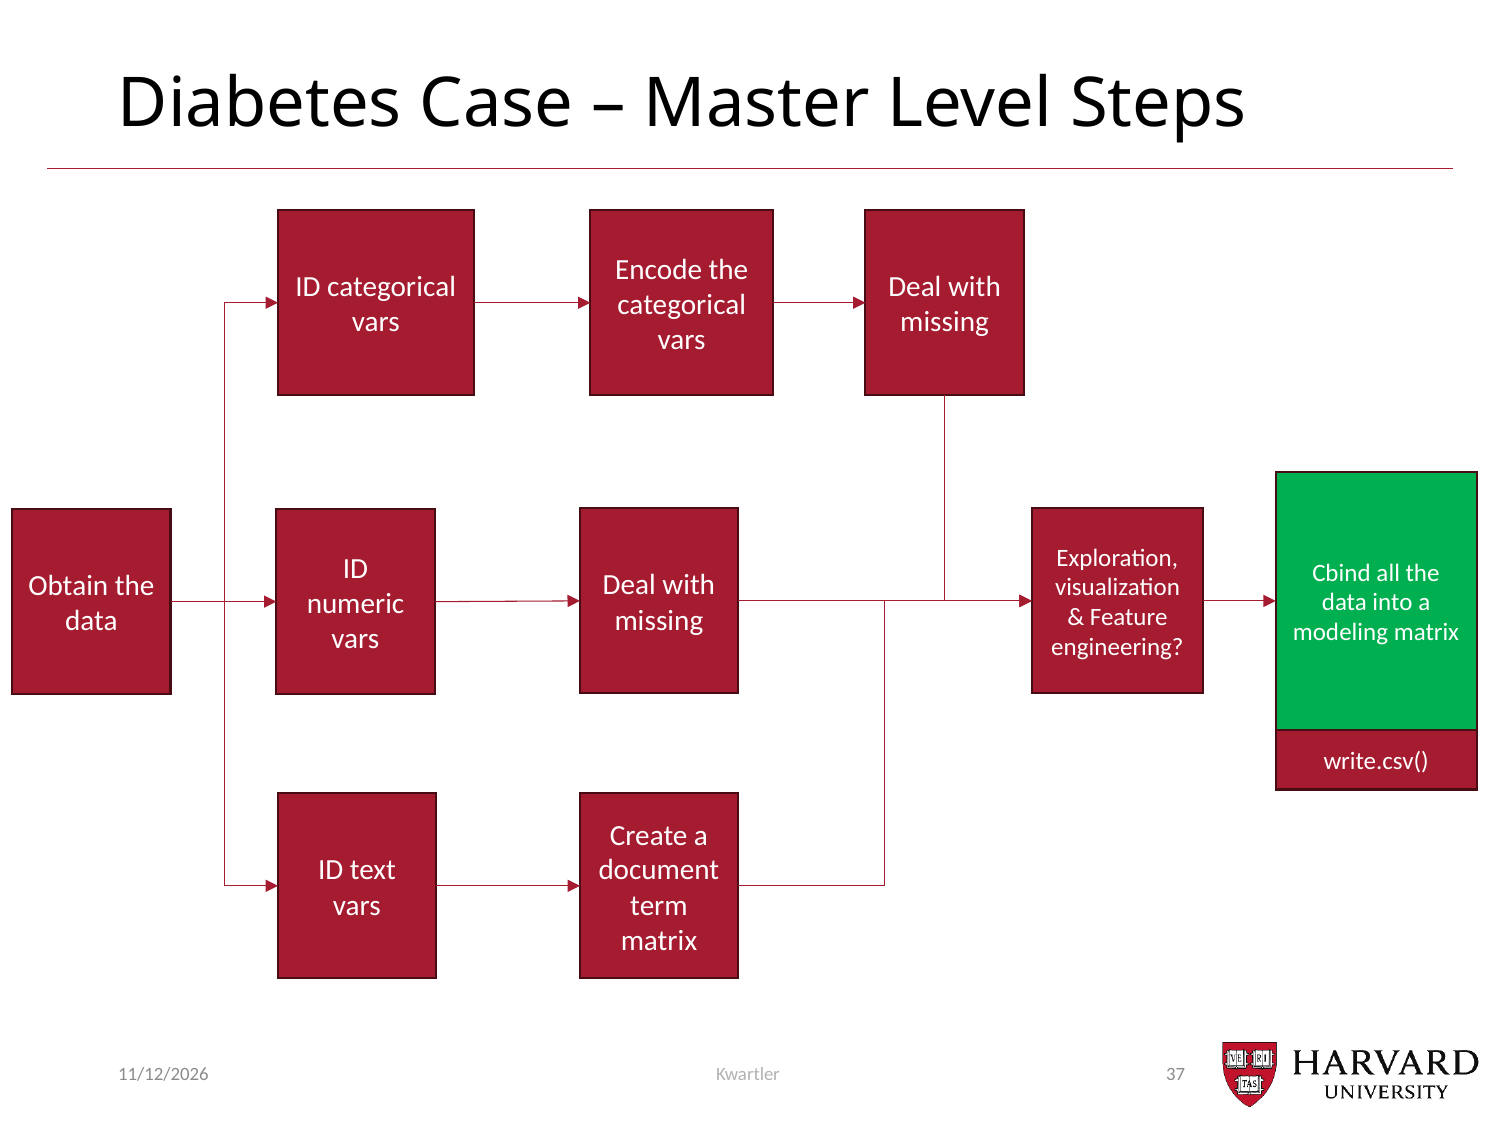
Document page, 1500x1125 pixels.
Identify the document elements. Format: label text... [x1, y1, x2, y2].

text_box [170, 601, 278, 886]
text_box ID text vars [277, 792, 437, 979]
text_box Deal with missing [864, 209, 1025, 396]
text_box Obtain the data [11, 508, 170, 695]
text_box ID numeric vars [278, 508, 436, 695]
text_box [170, 302, 278, 601]
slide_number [103, 1042, 441, 1103]
title Diabetes Case – Master Level Steps [103, 59, 1397, 157]
text_box write.csv() [1275, 729, 1478, 791]
text_box Exploration, visualization & Feature engineering? [1031, 507, 1204, 694]
slide_number 37 [1059, 1042, 1200, 1103]
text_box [885, 454, 1091, 542]
text_box Cbind all the data into a modeling matrix [1275, 471, 1478, 729]
footer Kwartler [496, 1042, 1004, 1103]
text_box ID categorical vars [277, 209, 475, 396]
text_box Create a document term matrix [579, 792, 739, 979]
text_box Deal with missing [579, 507, 739, 694]
picture [1200, 1024, 1500, 1125]
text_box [738, 600, 1032, 886]
text_box Encode the categorical vars [589, 209, 774, 396]
